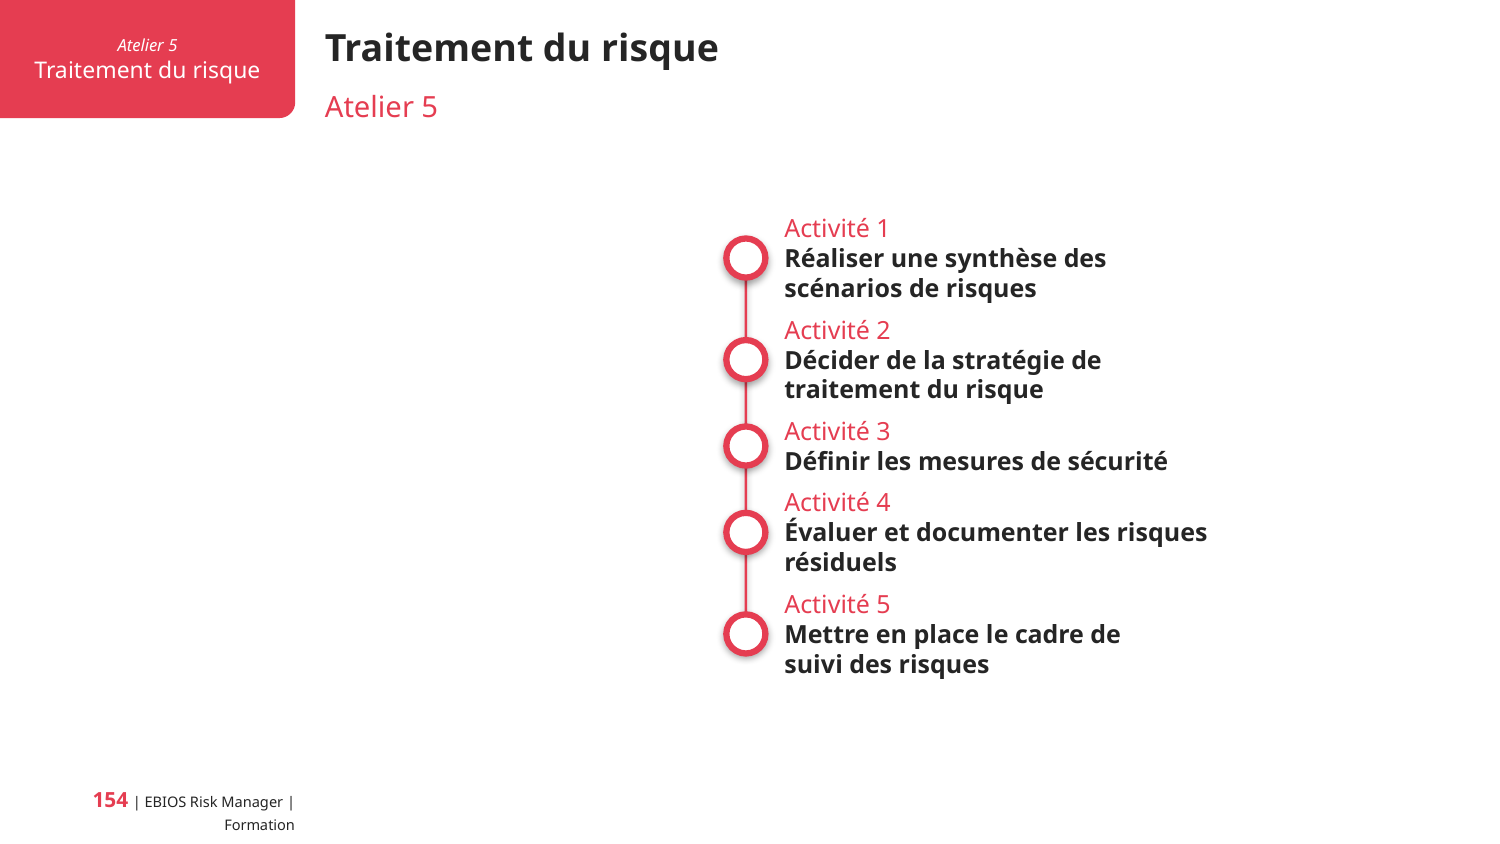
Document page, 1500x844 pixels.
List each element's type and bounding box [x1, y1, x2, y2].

text_box [324, 23, 1447, 69]
text_box [324, 88, 1381, 124]
text_box [726, 212, 1272, 680]
